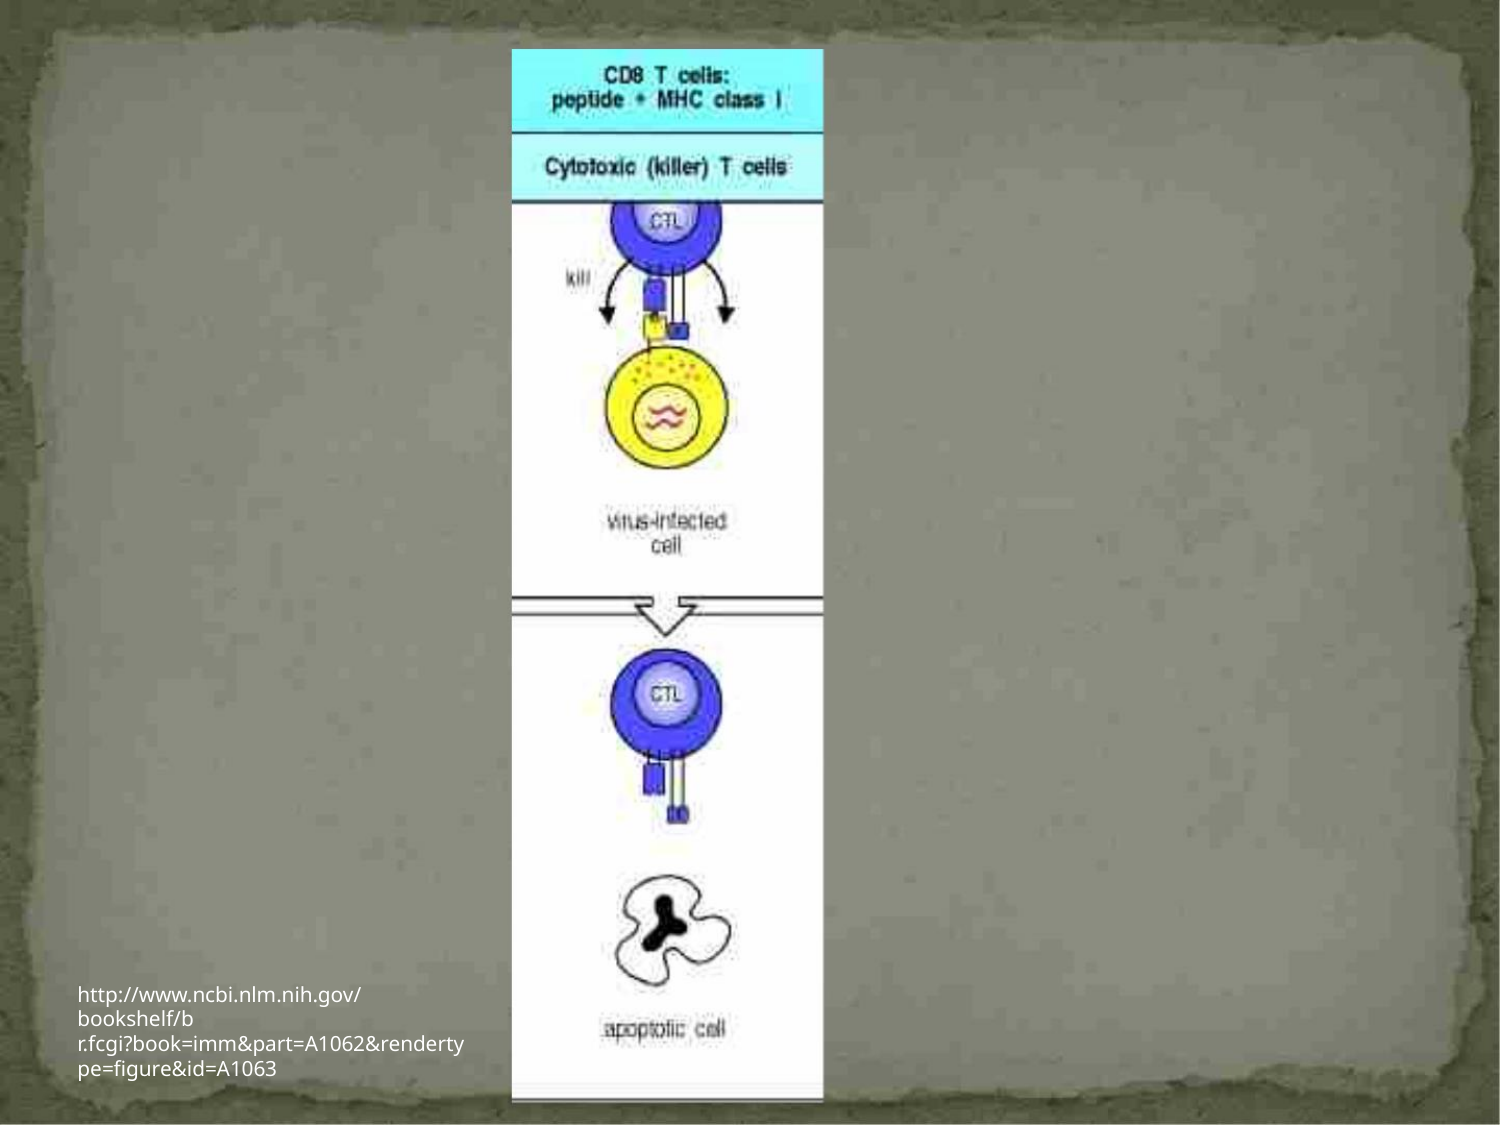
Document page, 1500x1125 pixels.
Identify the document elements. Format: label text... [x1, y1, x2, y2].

text_box http://www.ncbi.nlm.nih.gov/bookshelf/b r.fcgi?book=imm&part=A1062&renderty pe=figure&id=A1063 [77, 983, 469, 1081]
text_box [0, 0, 1500, 1125]
